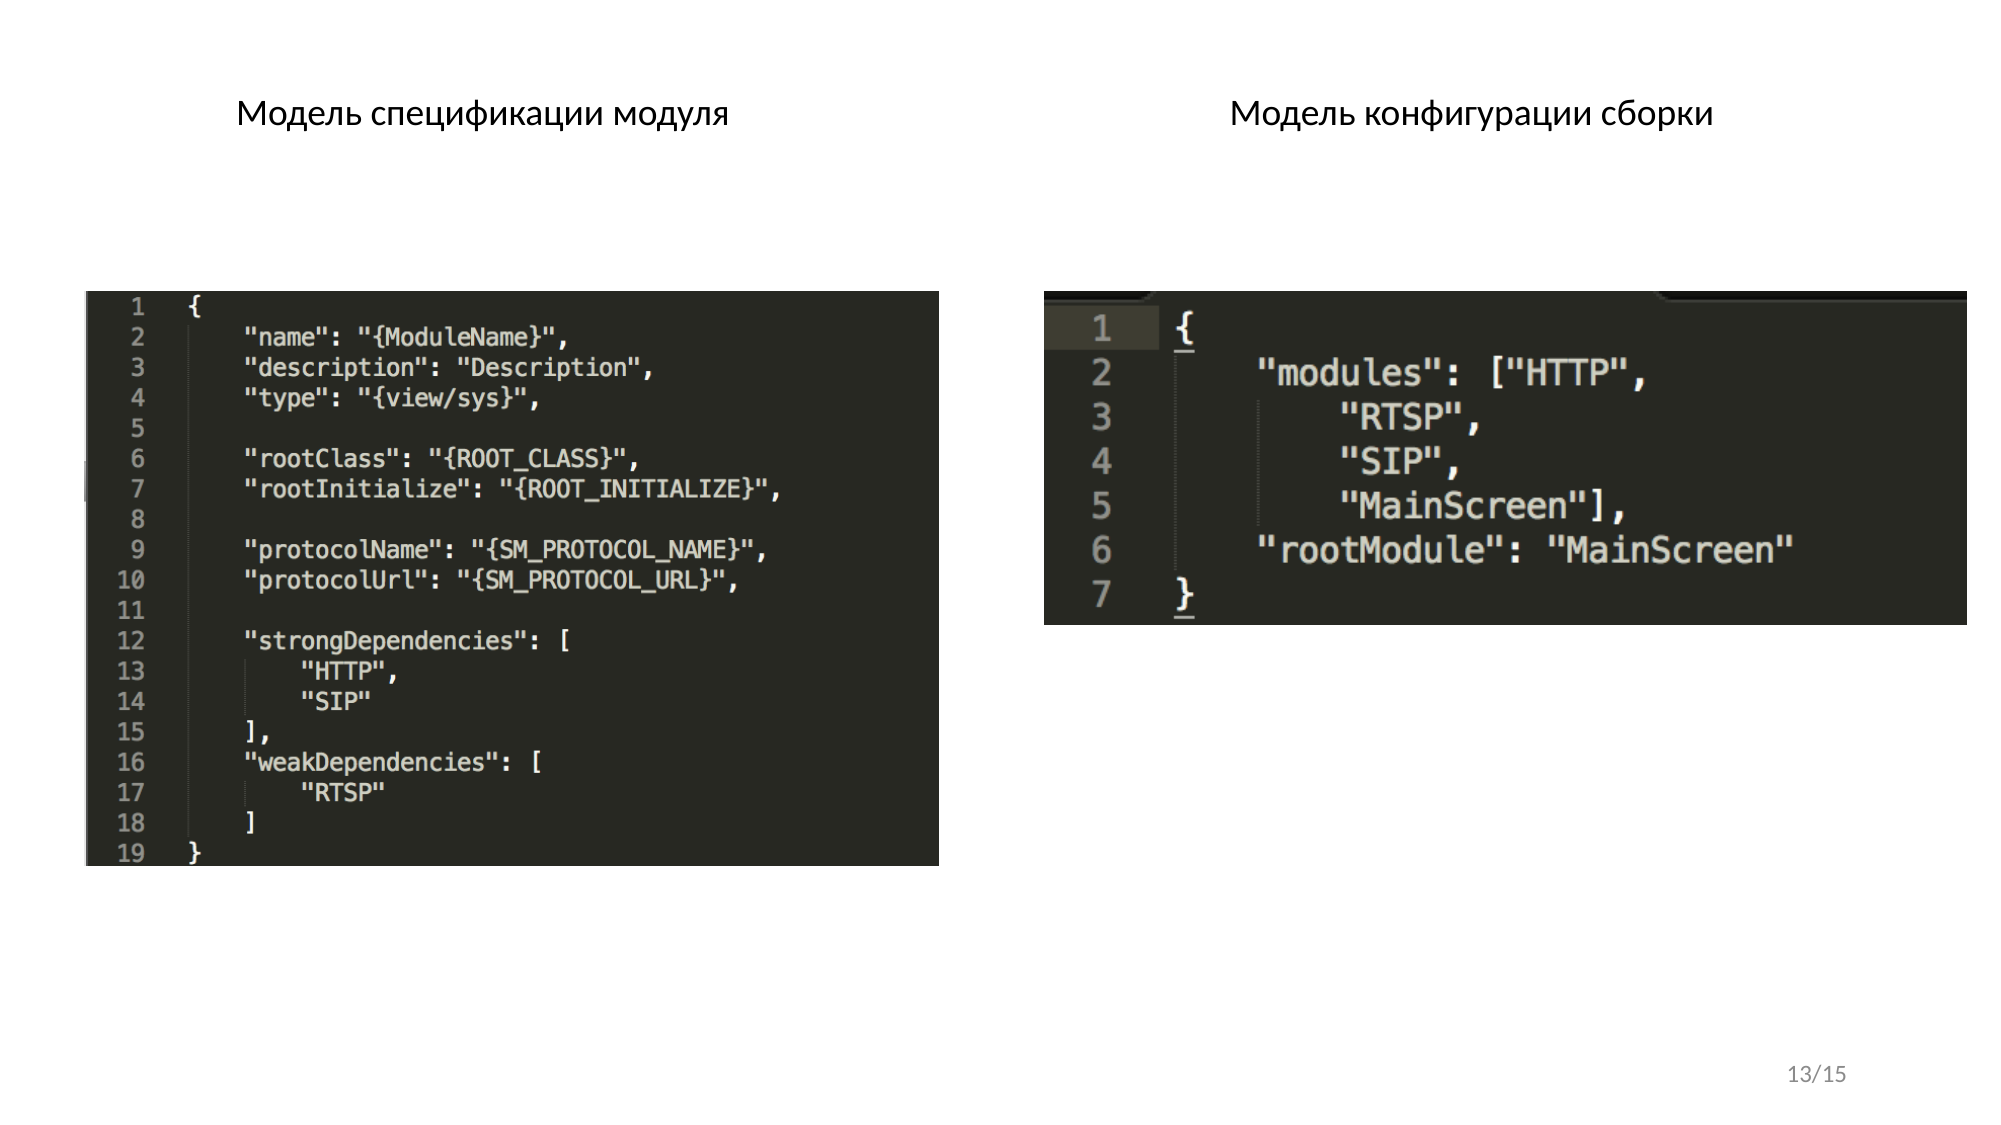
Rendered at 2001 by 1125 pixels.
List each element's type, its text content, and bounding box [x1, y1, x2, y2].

text_box Модель конфигурации сборки [1214, 80, 1796, 141]
picture [1044, 290, 1967, 625]
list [84, 291, 939, 866]
text_box Модель спецификации модуля [221, 80, 802, 141]
slide_number 13/15 [1412, 1042, 1863, 1103]
